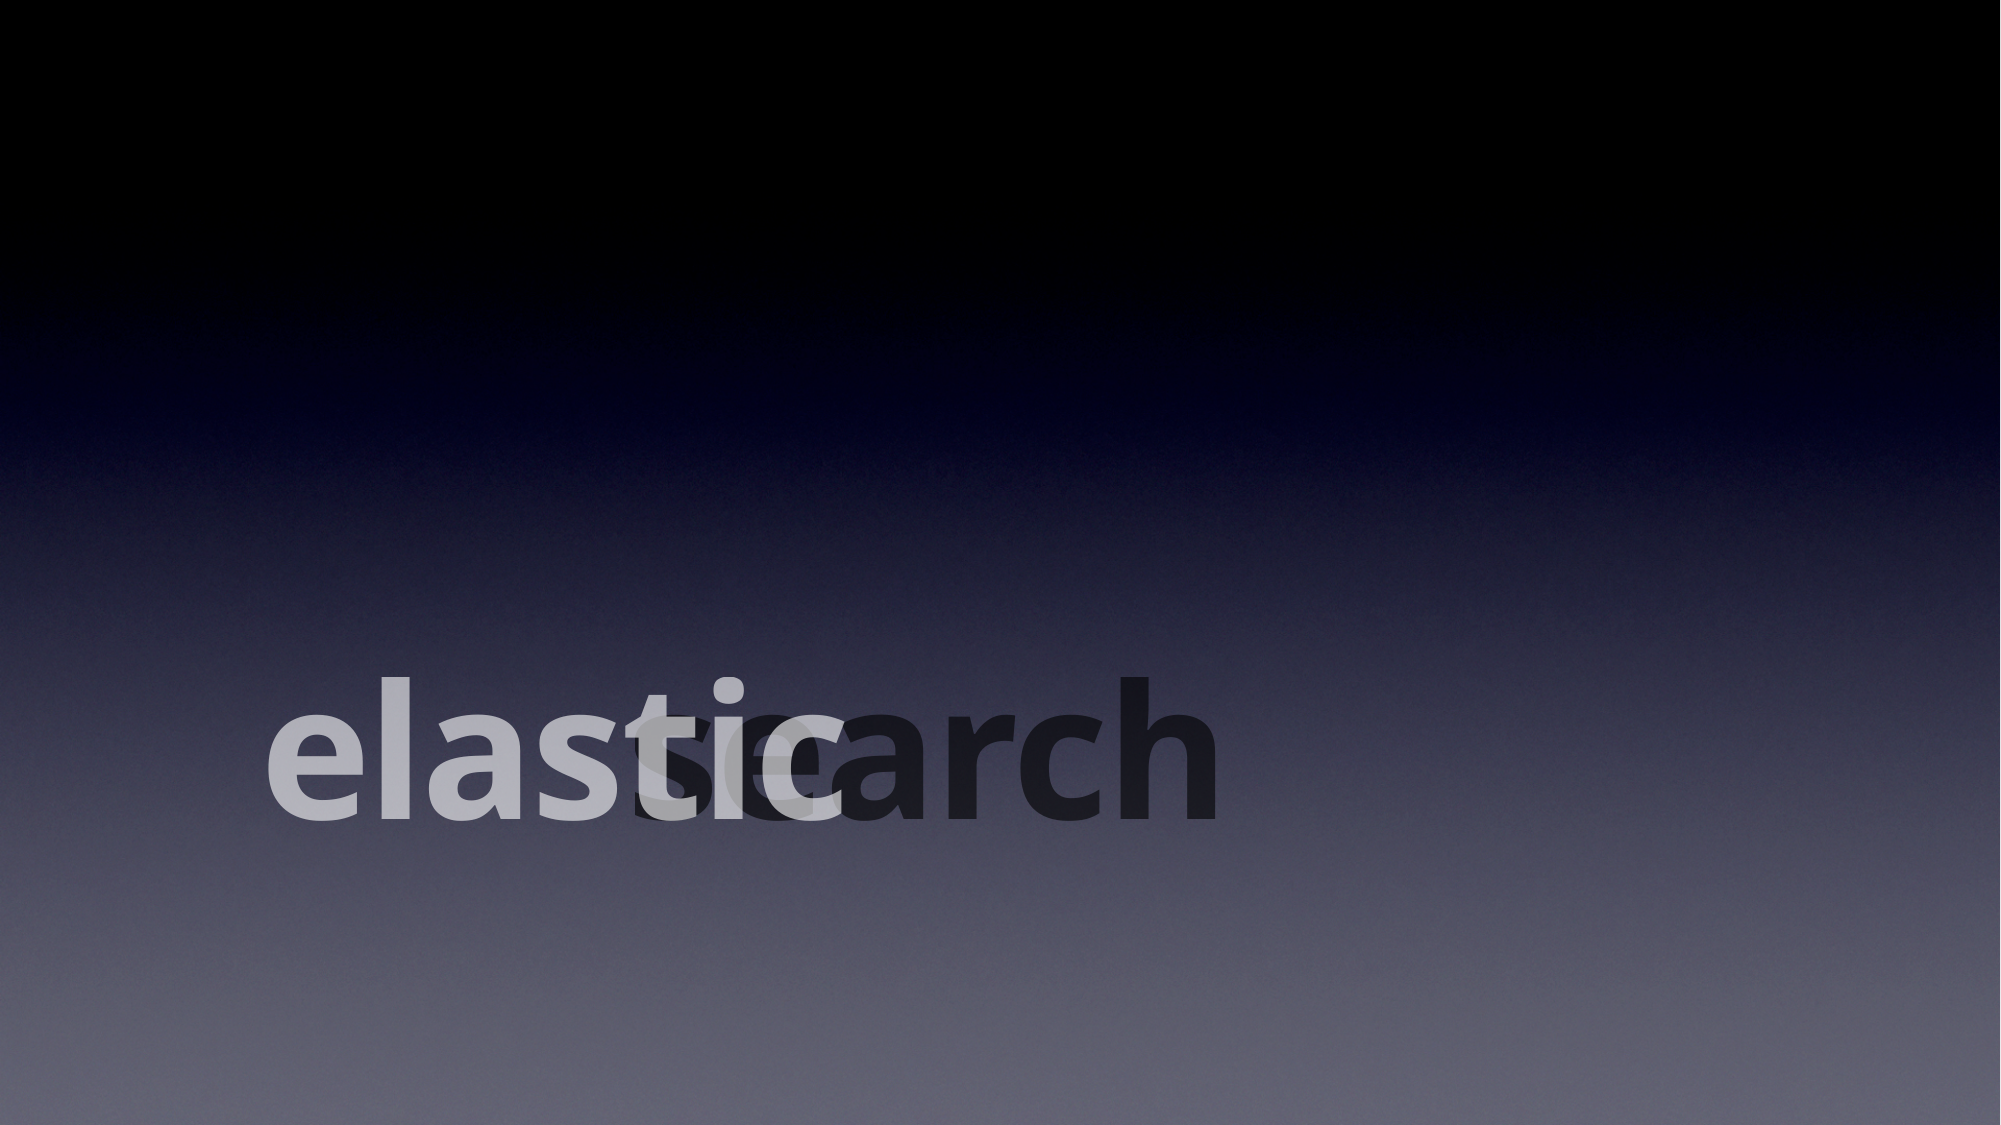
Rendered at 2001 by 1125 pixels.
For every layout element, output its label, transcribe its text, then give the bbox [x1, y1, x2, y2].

text_box search [866, 624, 1245, 865]
picture [0, 0, 2001, 1125]
text_box elastic [245, 624, 866, 865]
